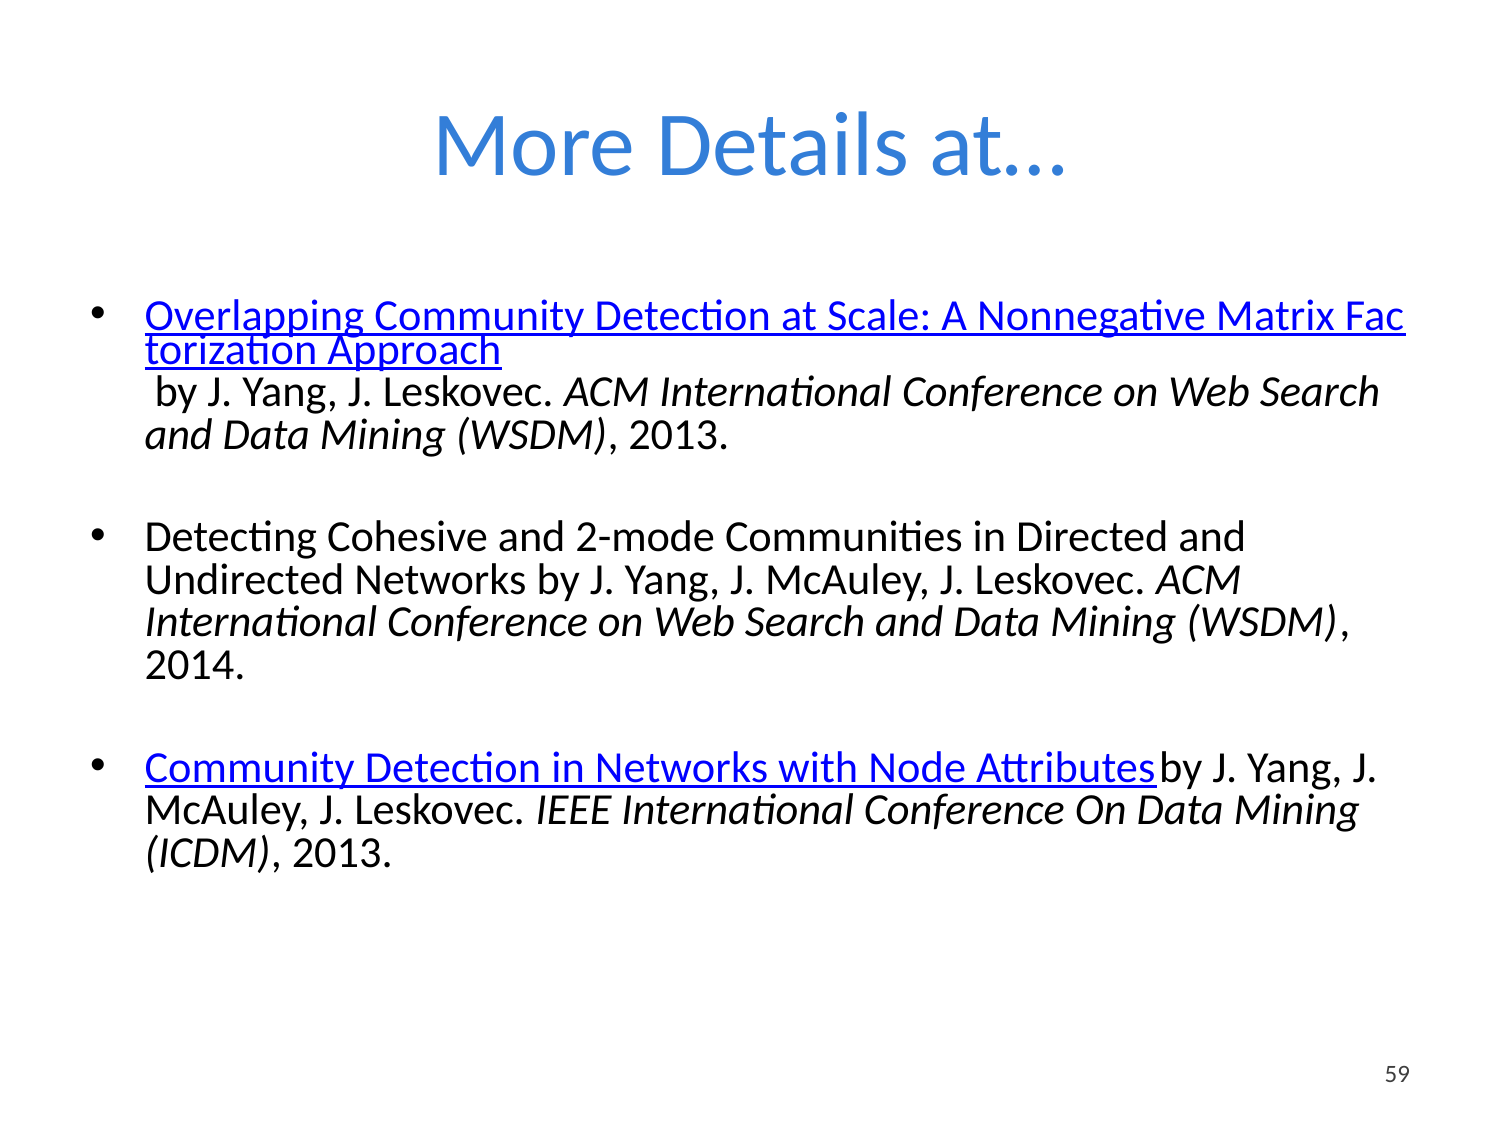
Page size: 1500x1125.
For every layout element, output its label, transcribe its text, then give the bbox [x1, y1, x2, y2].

list Overlapping Community Detection at Scale: A Nonnegative Matrix Factorization Approach by J. Yang, J. Leskovec. ACM International Conference on Web Search and Data Mining (WSDM), 2013. Detecting Cohesive and 2-mode Communities in Directed and Undirected Networks by J. Yang, J. McAuley, J. Leskovec. ACM International Conference on Web Search and Data Mining (WSDM), 2014. Community Detection in Networks with Node Attributes by J. Yang, J. McAuley, J. Leskovec. IEEE International Conference On Data Mining (ICDM), 2013. [75, 288, 1425, 852]
title More Details at… [75, 45, 1425, 233]
slide_number ‹#› [1074, 1042, 1425, 1103]
